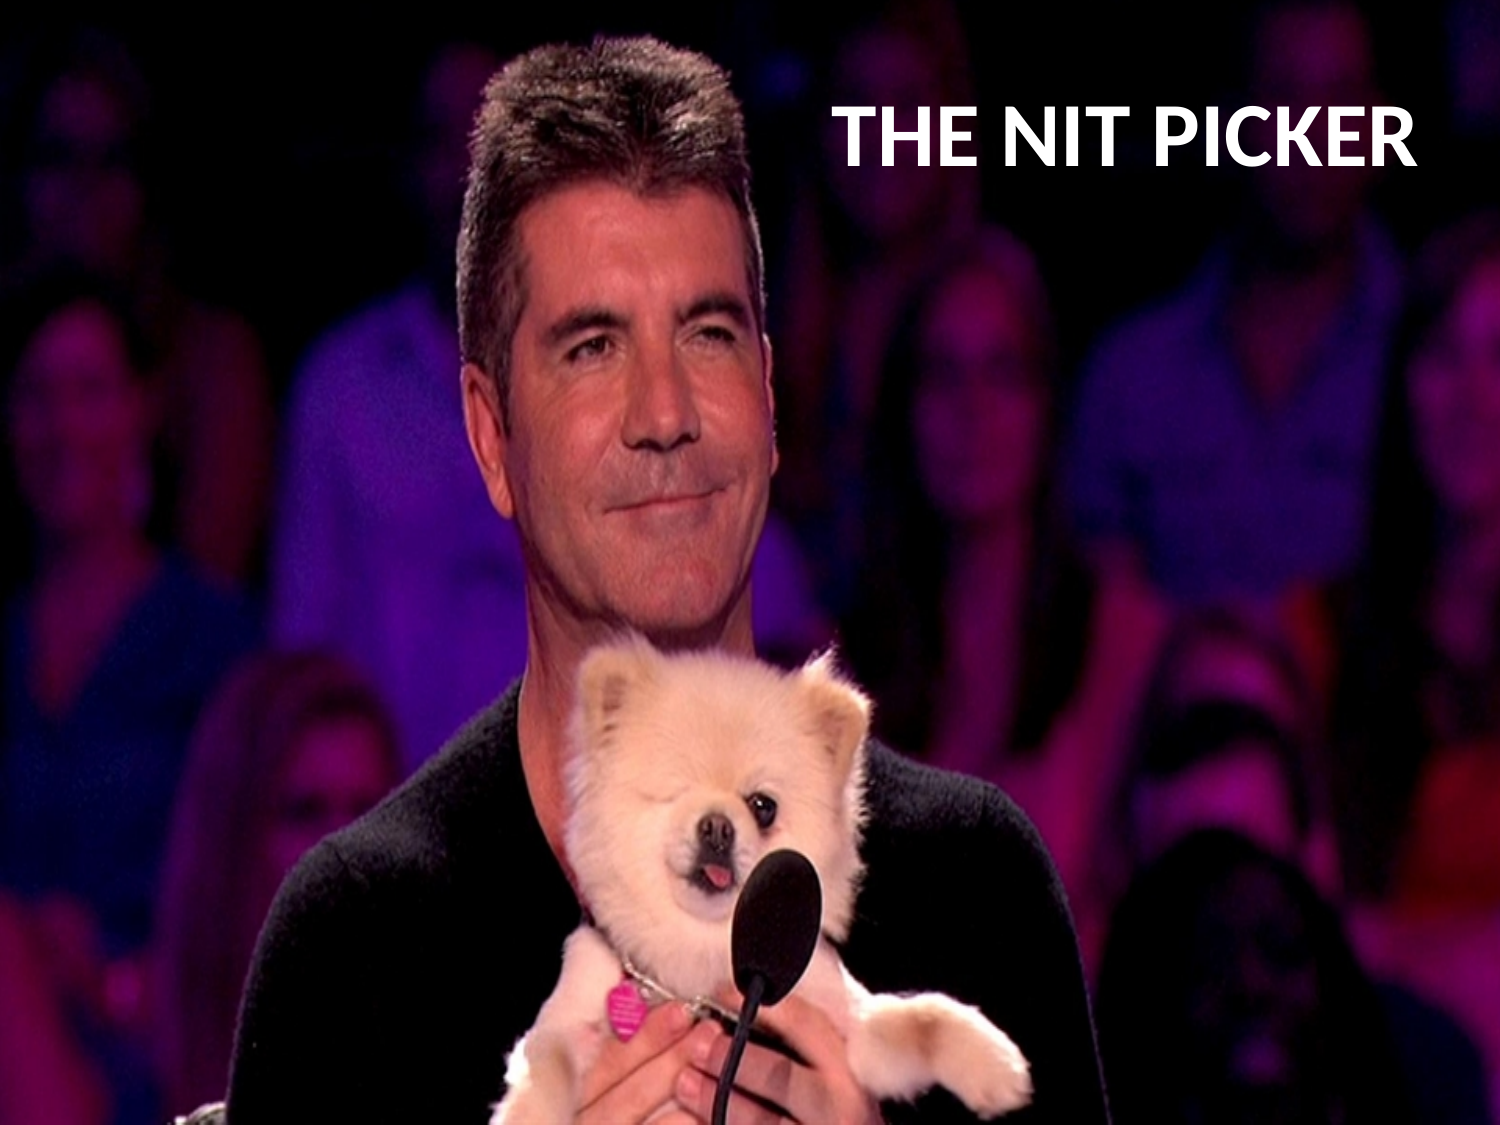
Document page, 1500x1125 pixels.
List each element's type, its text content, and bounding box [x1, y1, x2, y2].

text_box THE NIT PICKER [817, 67, 1436, 192]
picture [0, 0, 1500, 1125]
